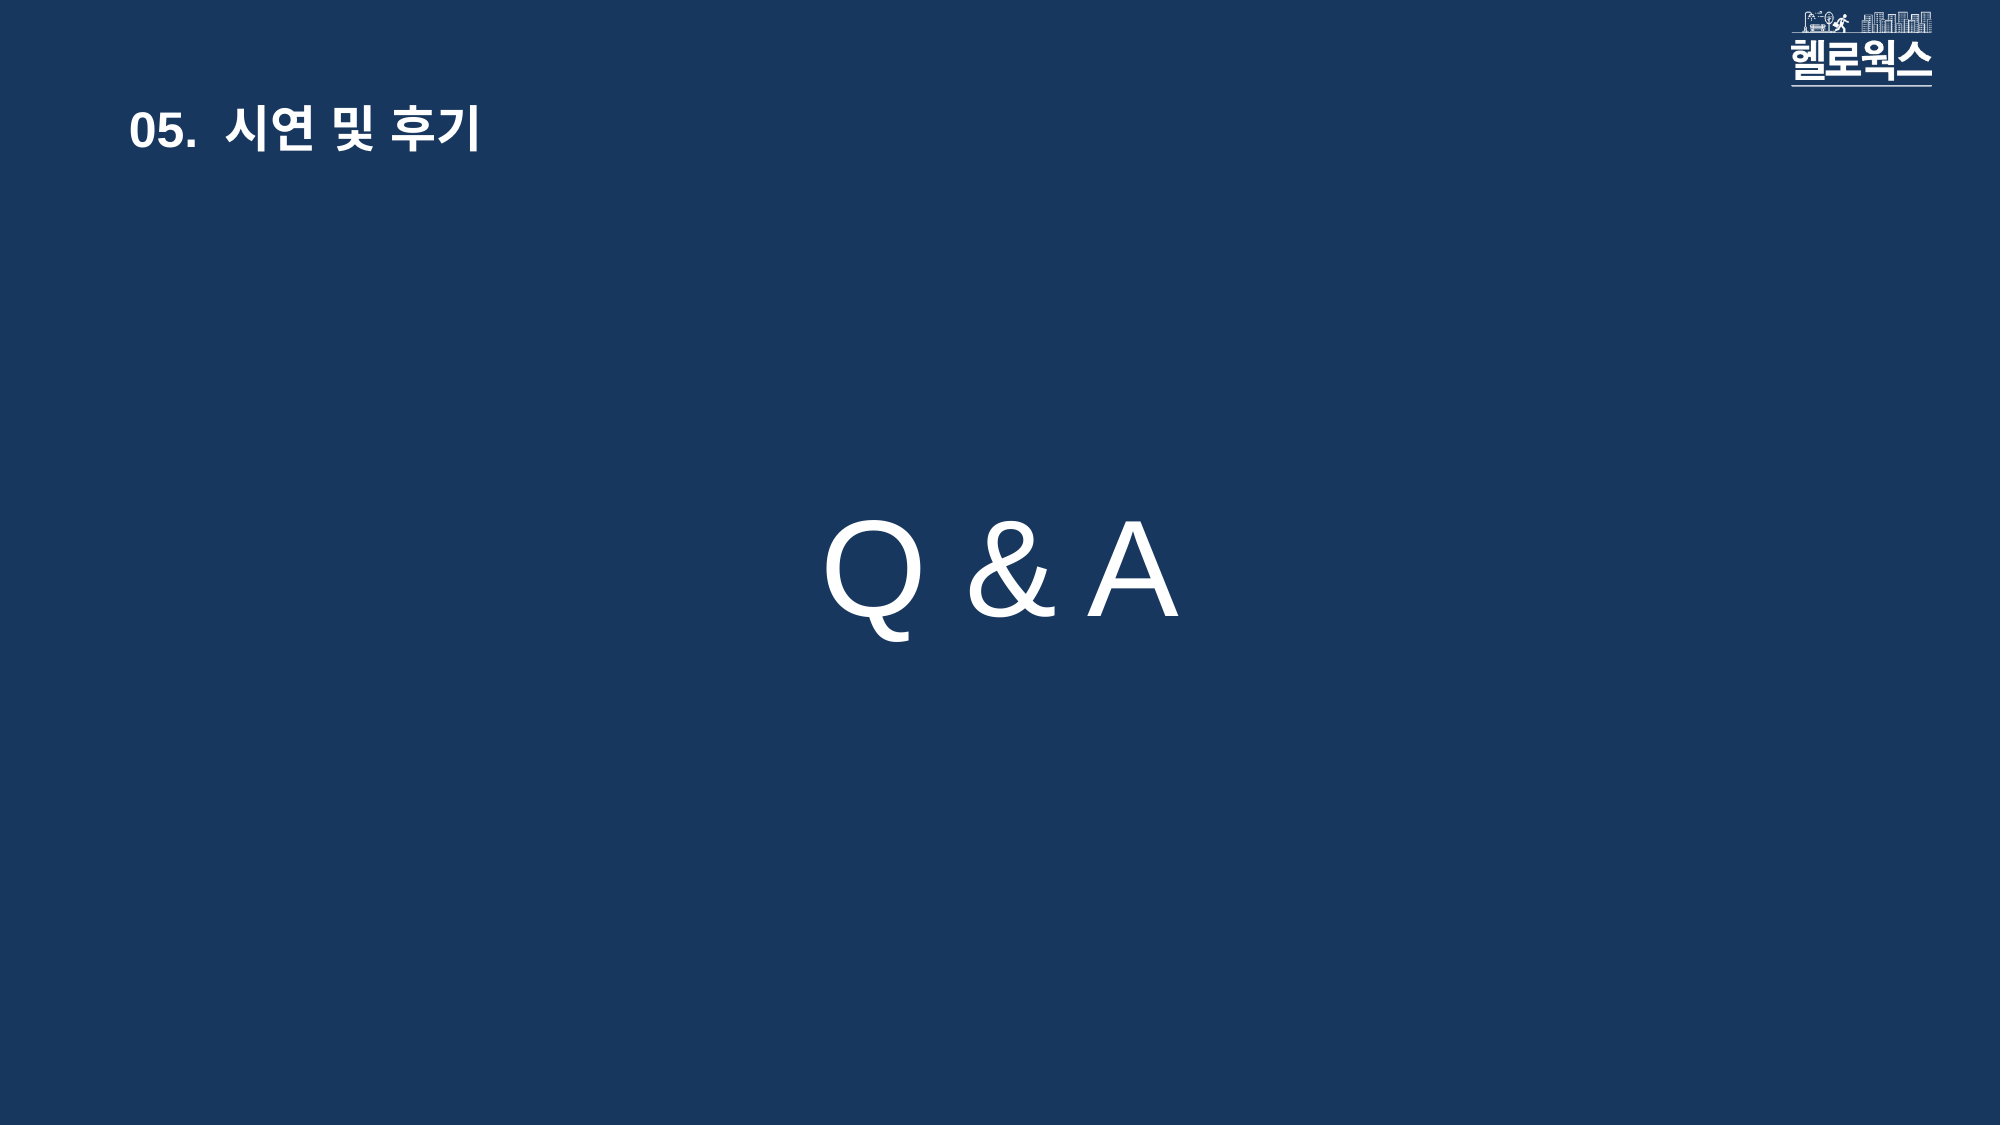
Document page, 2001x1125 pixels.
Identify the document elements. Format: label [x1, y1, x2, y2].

text_box [732, 471, 1268, 652]
picture [1791, 11, 1932, 91]
text_box [114, 89, 516, 165]
